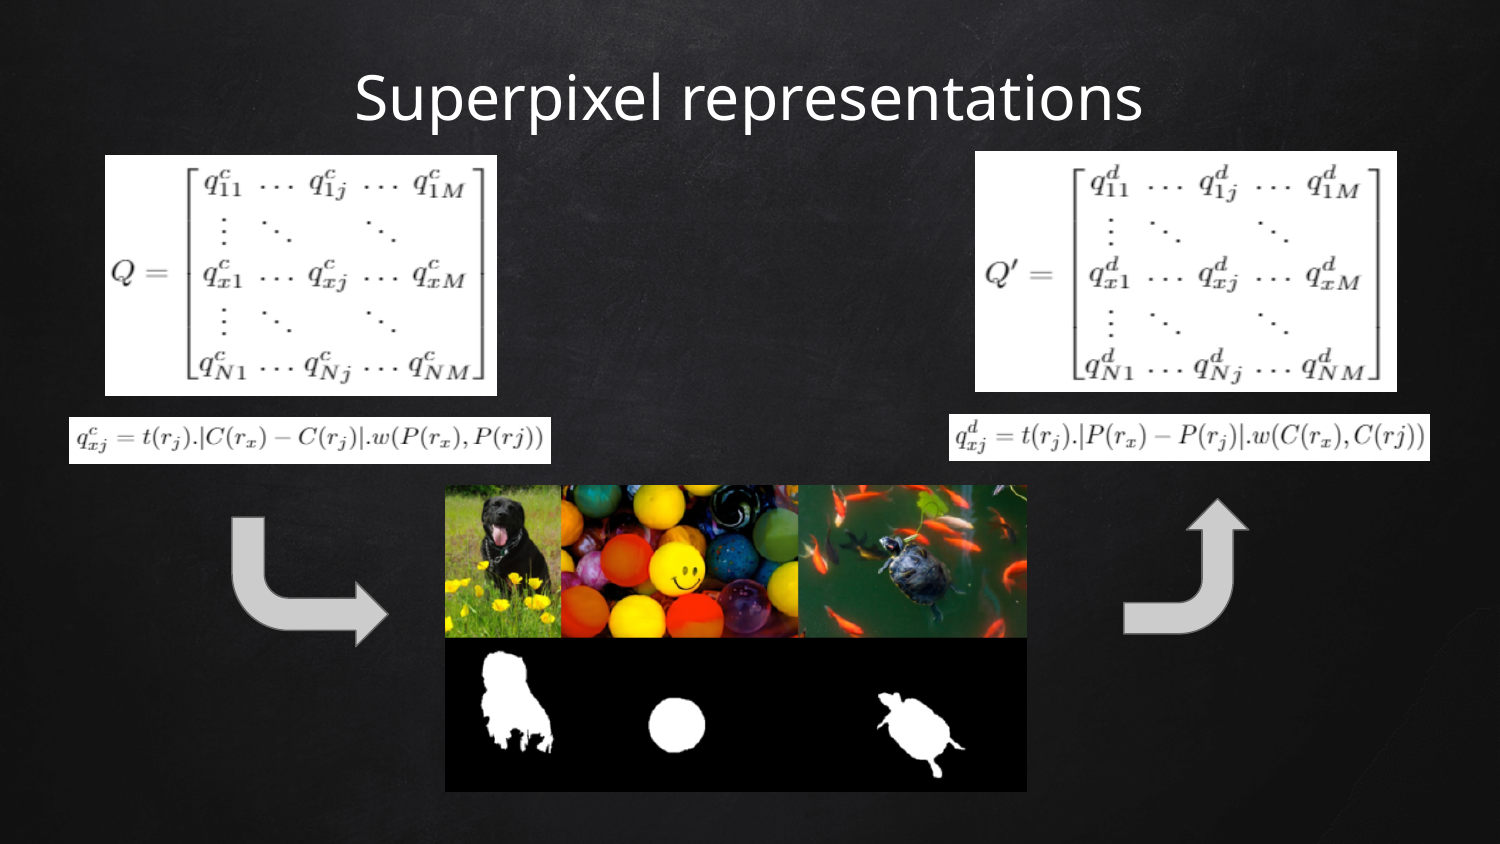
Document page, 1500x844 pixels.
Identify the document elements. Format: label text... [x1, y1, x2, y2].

text_box [231, 517, 389, 647]
picture [0, 0, 1500, 844]
title Superpixel representations [112, 0, 1388, 191]
text_box [1123, 498, 1249, 634]
